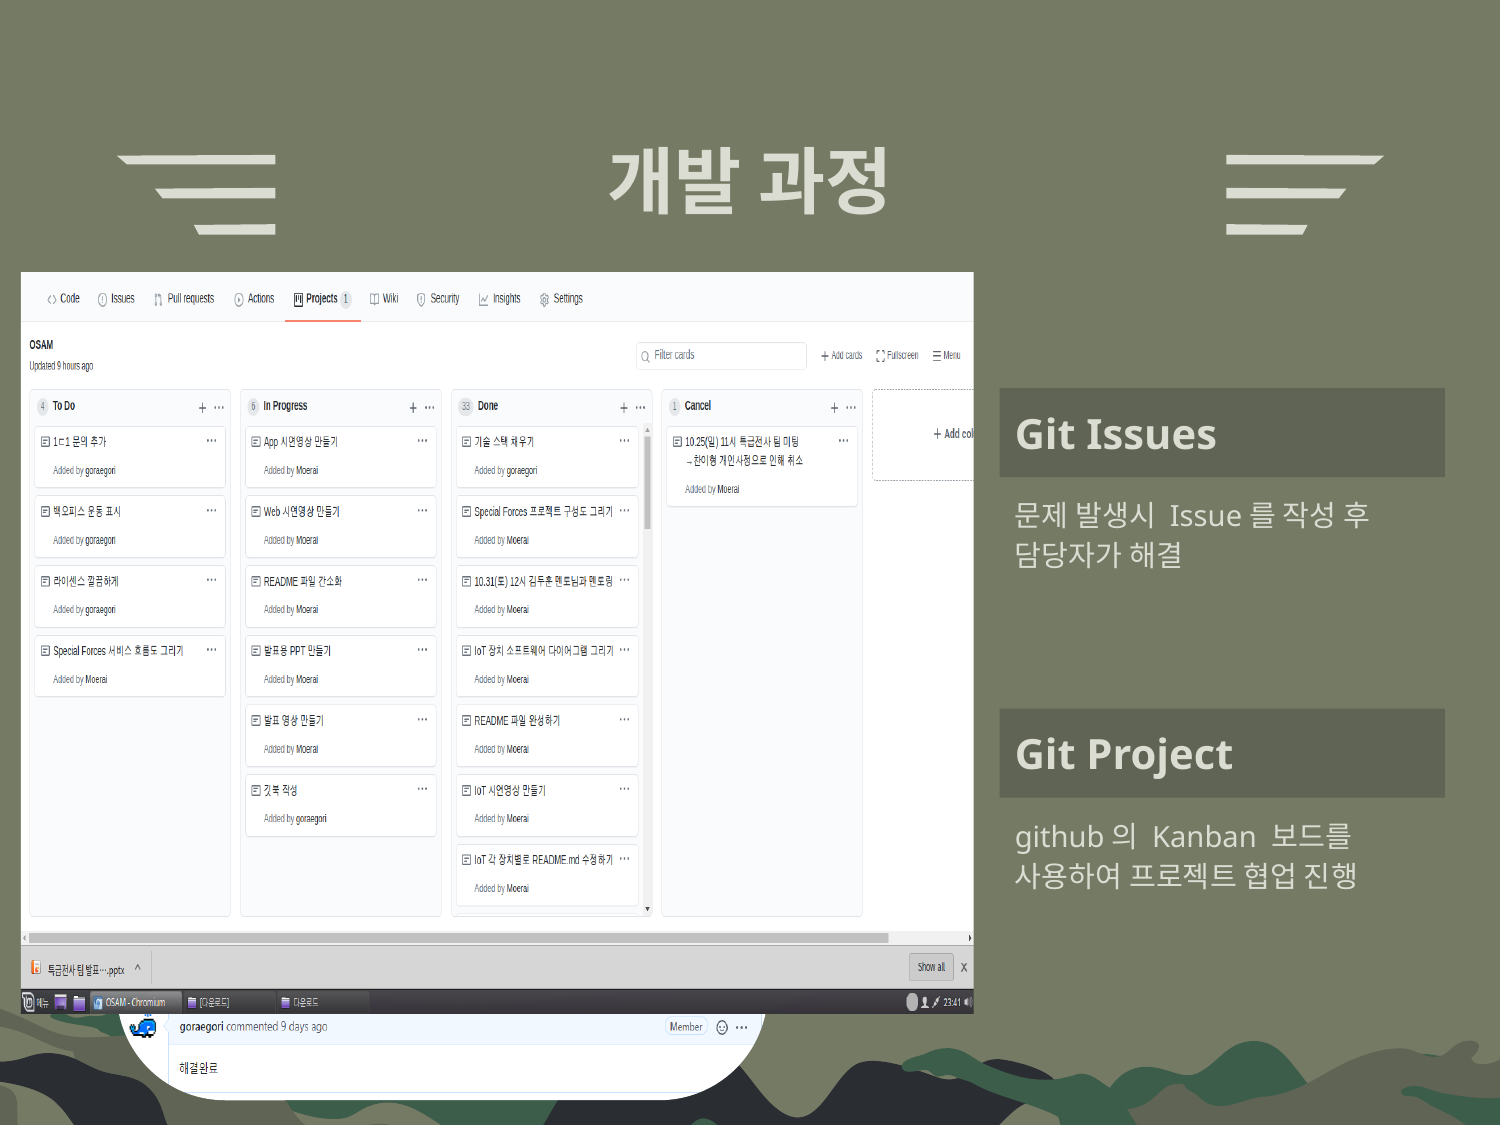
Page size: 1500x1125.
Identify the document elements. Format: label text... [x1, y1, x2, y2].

subtitle github의 Kanban 보드를 사용하여 프로젝트 협업 진행 [999, 797, 1445, 932]
picture [20, 271, 974, 1101]
title Git Project [999, 708, 1445, 797]
subtitle 문제 발생시 Issue를 작성 후 담당자가 해결 [999, 477, 1445, 612]
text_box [116, 154, 1385, 235]
title 개발 과정 [273, 120, 1227, 153]
title Git Issues [999, 388, 1445, 477]
